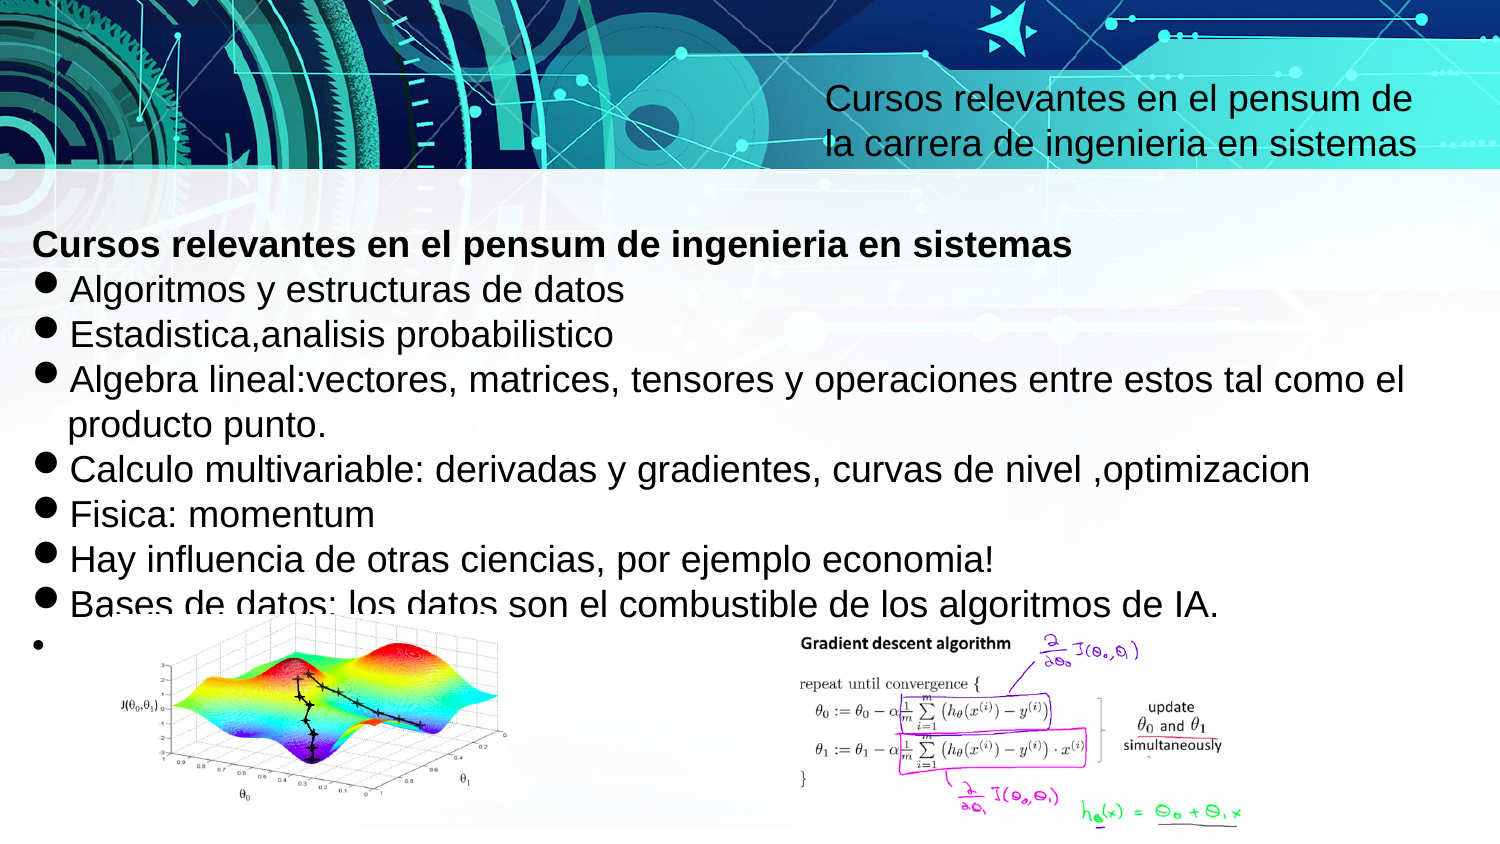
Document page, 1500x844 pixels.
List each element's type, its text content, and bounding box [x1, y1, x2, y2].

picture [0, 0, 1500, 844]
text_box Cursos relevantes en el pensum de ingenieria en sistemas Algoritmos y estructuras de datos Estadistica,analisis probabilistico Algebra lineal:vectores, matrices, tensores y operaciones entre estos tal como el producto punto. Calculo multivariable: derivadas y gradientes, curvas de nivel ,optimizacion Fisica: momentum Hay influencia de otras ciencias, por ejemplo economia! Bases de datos: los datos son el combustible de los algoritmos de IA. [17, 212, 1476, 643]
text_box Cursos relevantes en el pensum de la carrera de ingenieria en sistemas [810, 67, 1500, 165]
